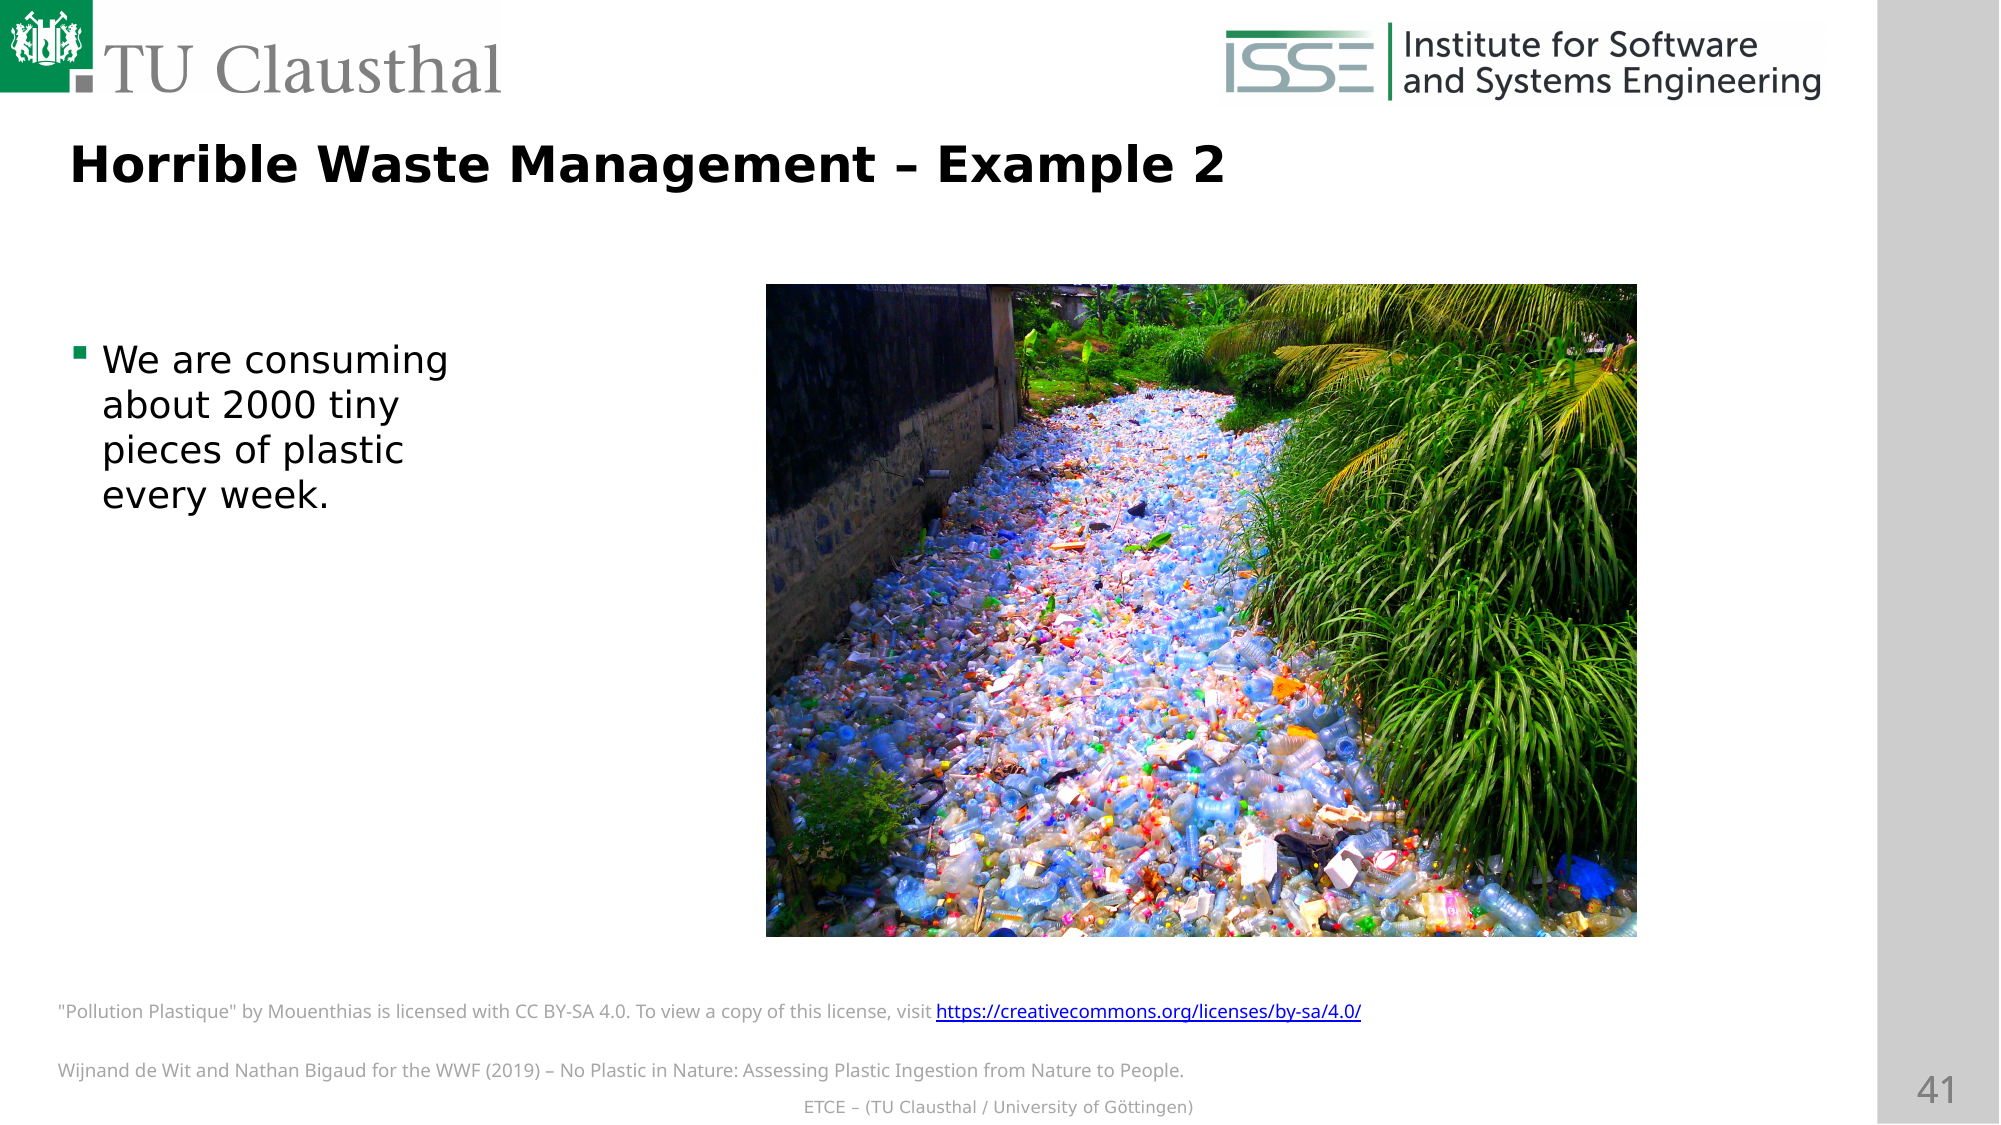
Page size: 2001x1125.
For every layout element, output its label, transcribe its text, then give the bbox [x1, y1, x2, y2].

picture [1218, 22, 1826, 107]
picture [765, 284, 1637, 938]
text_box We are consuming about 2000 tiny pieces of plastic every week. That is a credit card every week! That’s approximately 21 grams a month, or just over 250 grams a year. [55, 207, 528, 992]
text_box Wijnand de Wit and Nathan Bigaud for the WWF (2019) – No Plastic in Nature: Assessing Plastic Ingestion from Nature to People. [43, 1051, 1260, 1089]
text_box "Pollution Plastique" by Mouenthias is licensed with CC BY-SA 4.0. To view a copy of this license, visit https://creativecommons.org/licenses/by-sa/4.0/ [43, 992, 1828, 1033]
picture [0, 0, 501, 93]
text_box Horrible Waste Management – Example 2 [54, 125, 1818, 207]
